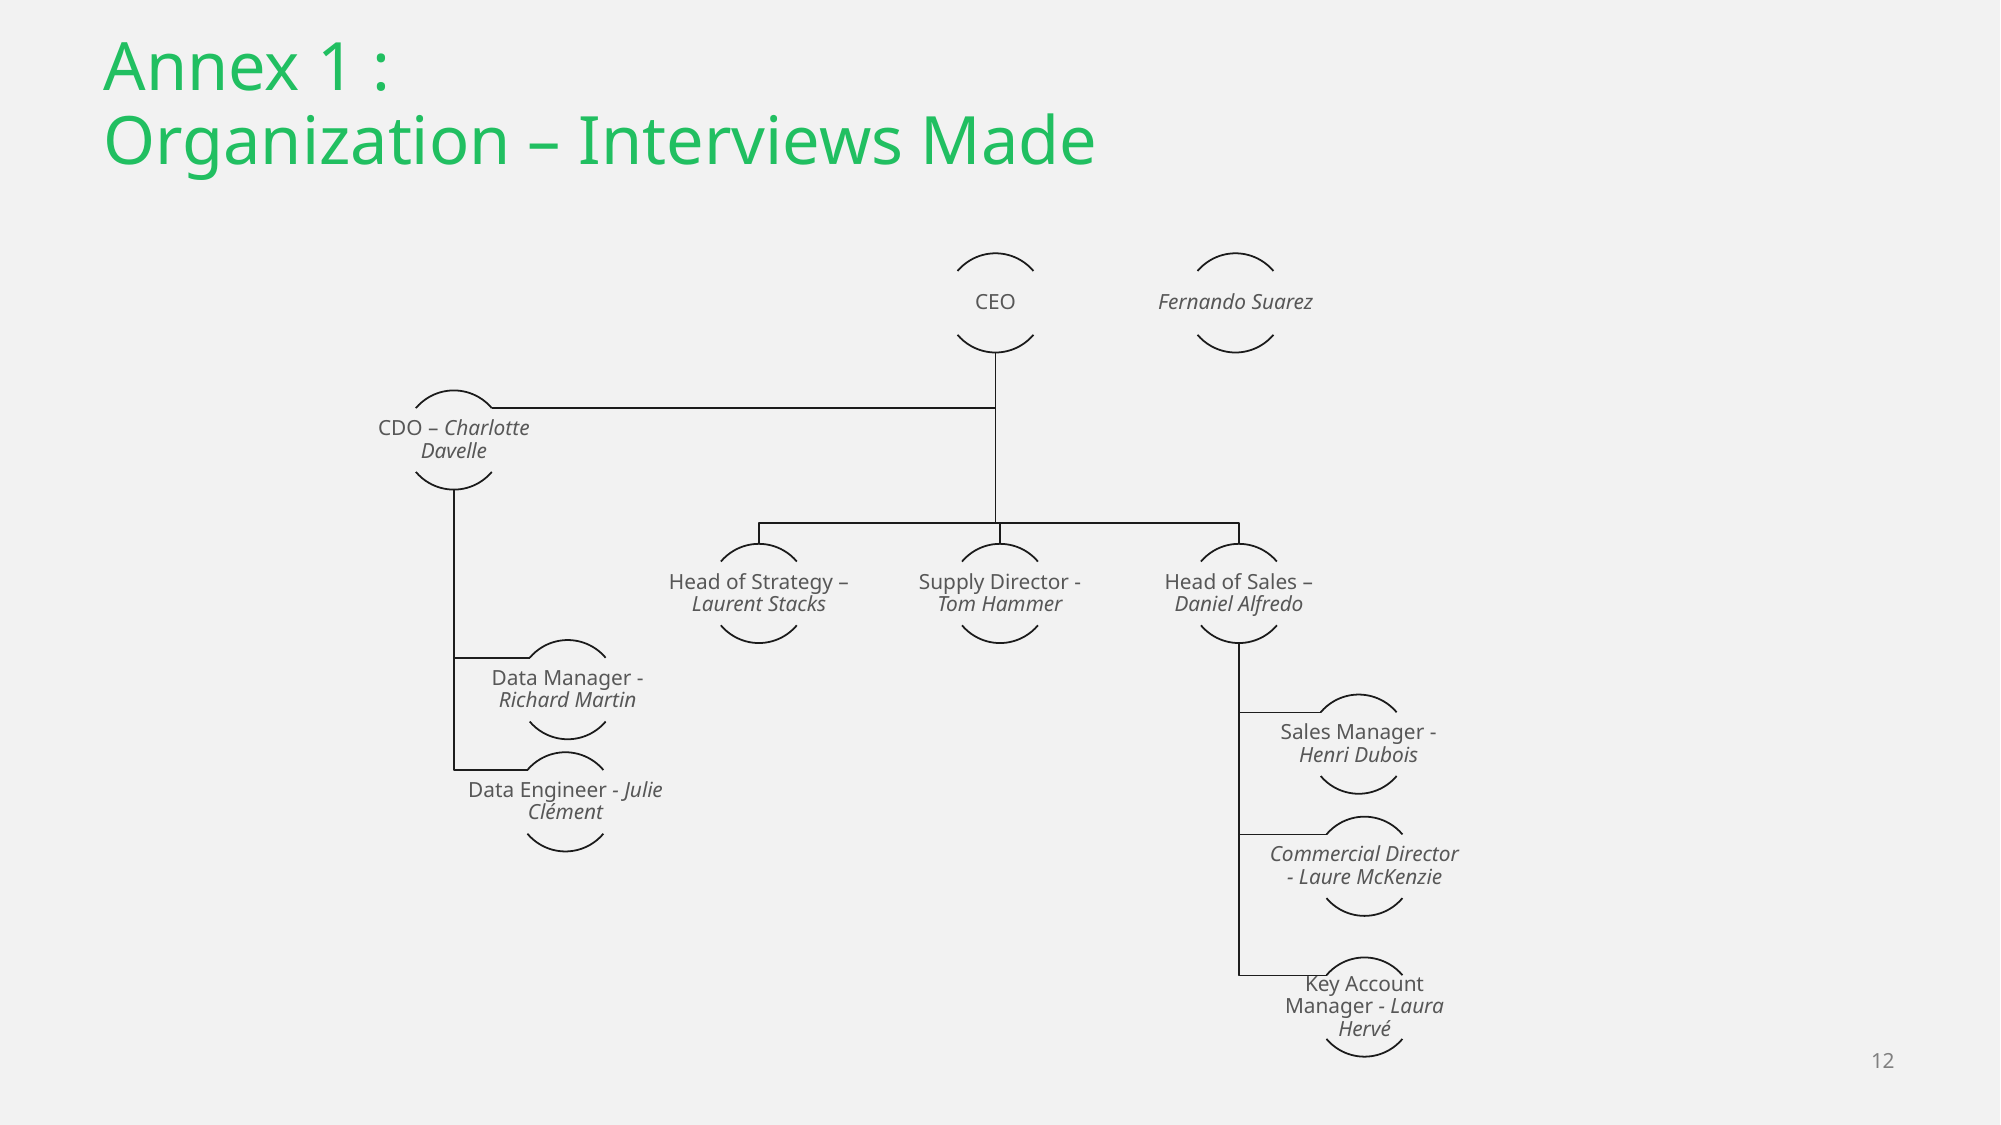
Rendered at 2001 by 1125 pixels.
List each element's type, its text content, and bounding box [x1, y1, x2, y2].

title Annex 1 : Organization – Interviews Made [103, 102, 1897, 180]
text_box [0, 252, 2000, 1125]
